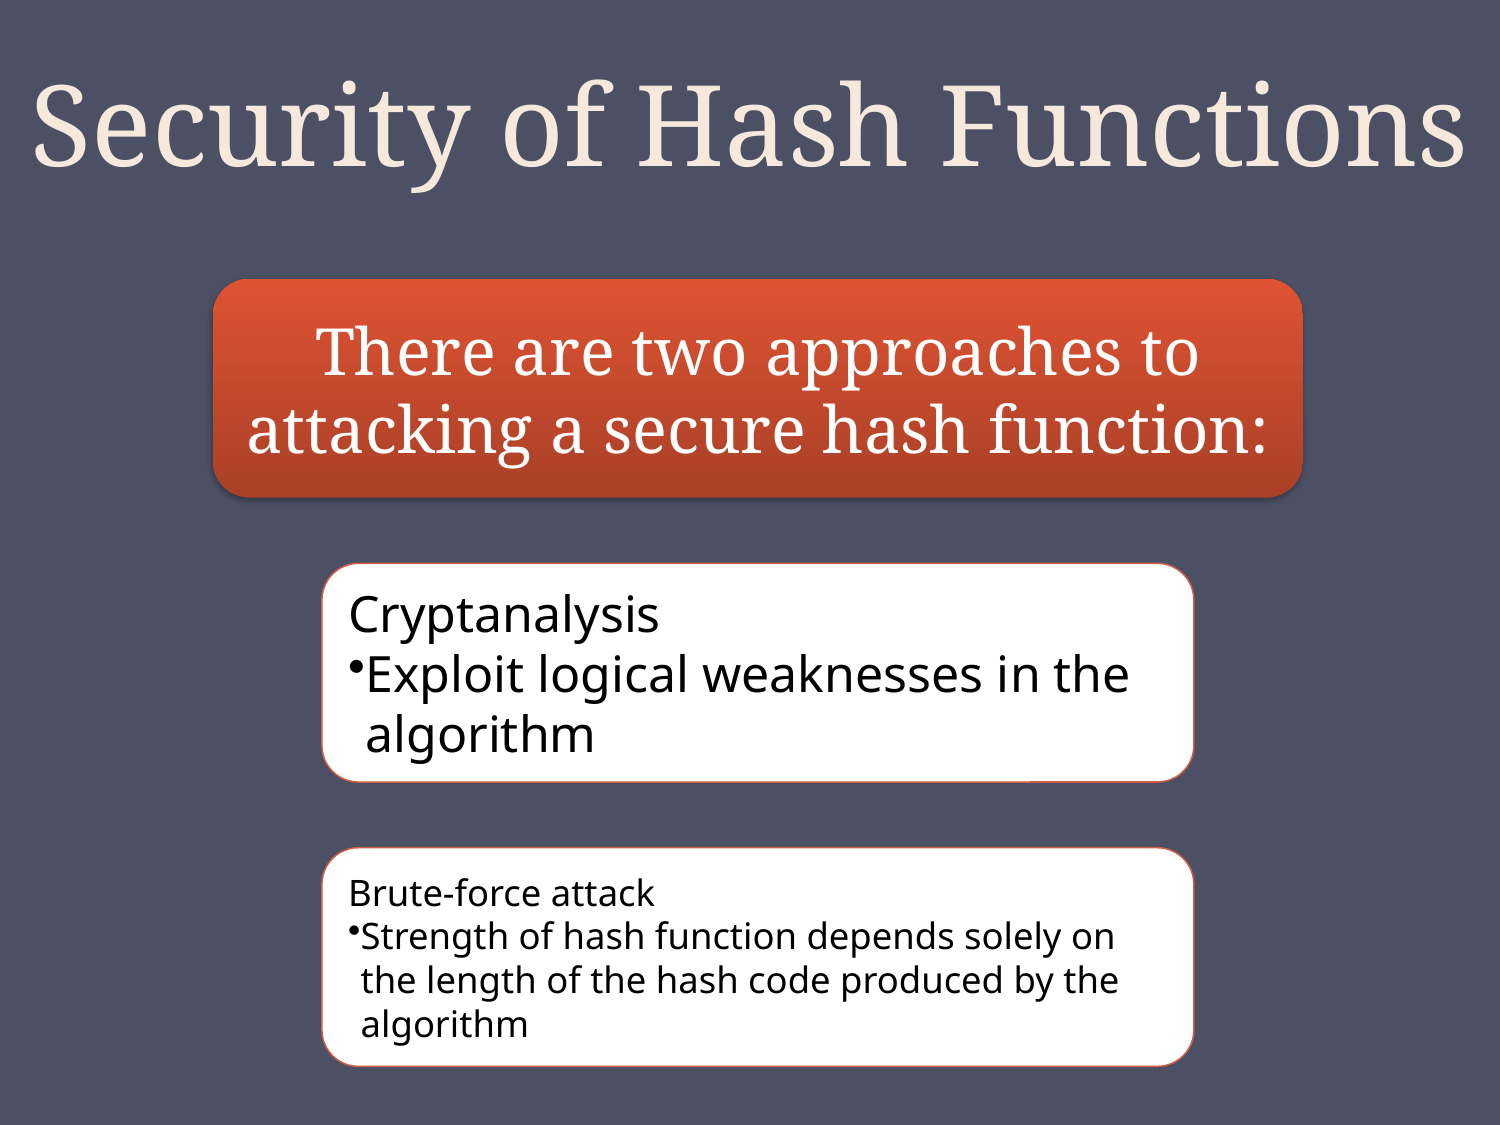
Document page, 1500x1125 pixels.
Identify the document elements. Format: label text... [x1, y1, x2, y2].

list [76, 278, 1440, 1067]
title Security of Hash Functions [0, 0, 1500, 197]
